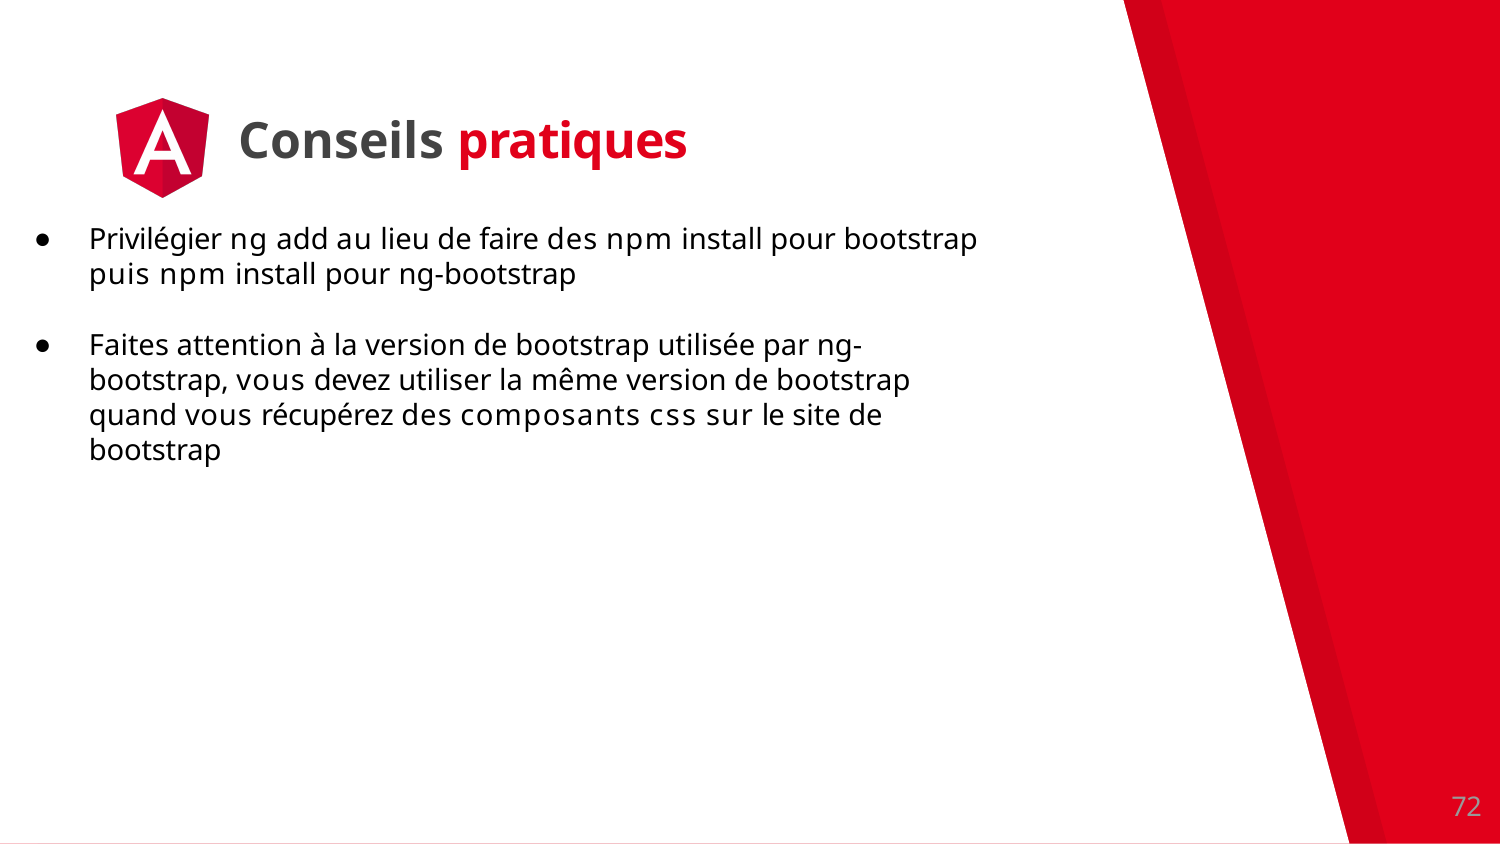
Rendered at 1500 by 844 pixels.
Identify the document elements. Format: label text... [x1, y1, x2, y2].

title Conseils pratiques [55, 27, 1120, 250]
picture [100, 83, 226, 208]
slide_number 79 [1431, 794, 1488, 844]
text_box Privilégier ng add au lieu de faire des npm install pour bootstrap puis npm install pour ng-bootstrap Faites attention à la version de bootstrap utilisée par ng-bootstrap, vous devez utiliser la même version de bootstrap quand vous récupérez des composants css sur le site de bootstrap [31, 218, 1011, 467]
